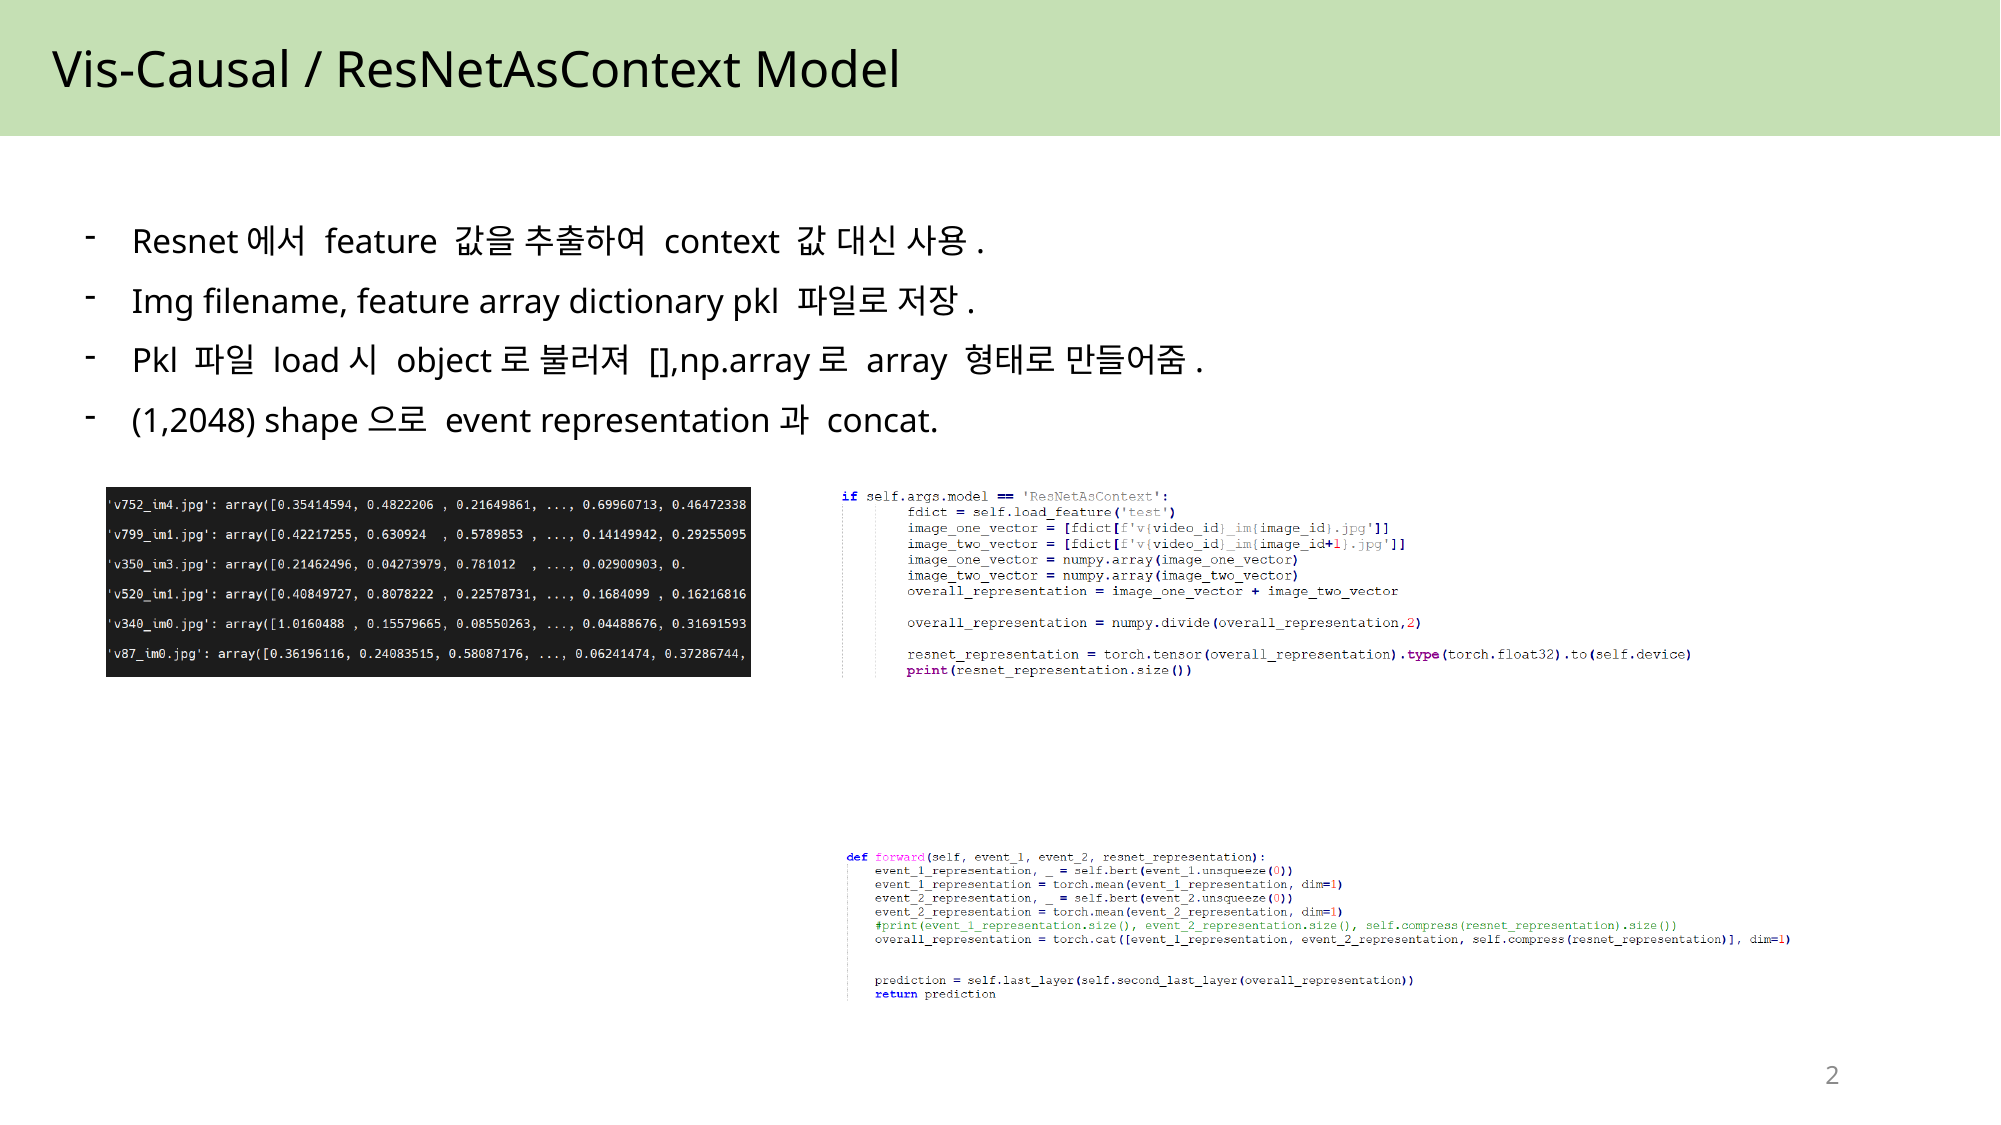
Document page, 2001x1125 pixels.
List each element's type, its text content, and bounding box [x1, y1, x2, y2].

picture [835, 840, 1817, 1006]
picture [835, 483, 1705, 680]
text_box Resnet에서 feature 값을 추출하여 context 값 대신 사용. Img filename, feature array dictionary pkl 파일로 저장. Pkl 파일 load시 object로 불러져 [],np.array로 array 형태로 만들어줌. (1,2048) shape으로 event representation과 concat. [70, 192, 1228, 447]
text_box [0, 0, 2000, 136]
slide_number 2 [1404, 1046, 1855, 1107]
picture [106, 487, 751, 678]
text_box Vis-Causal / ResNetAsContext Model [37, 29, 1971, 105]
